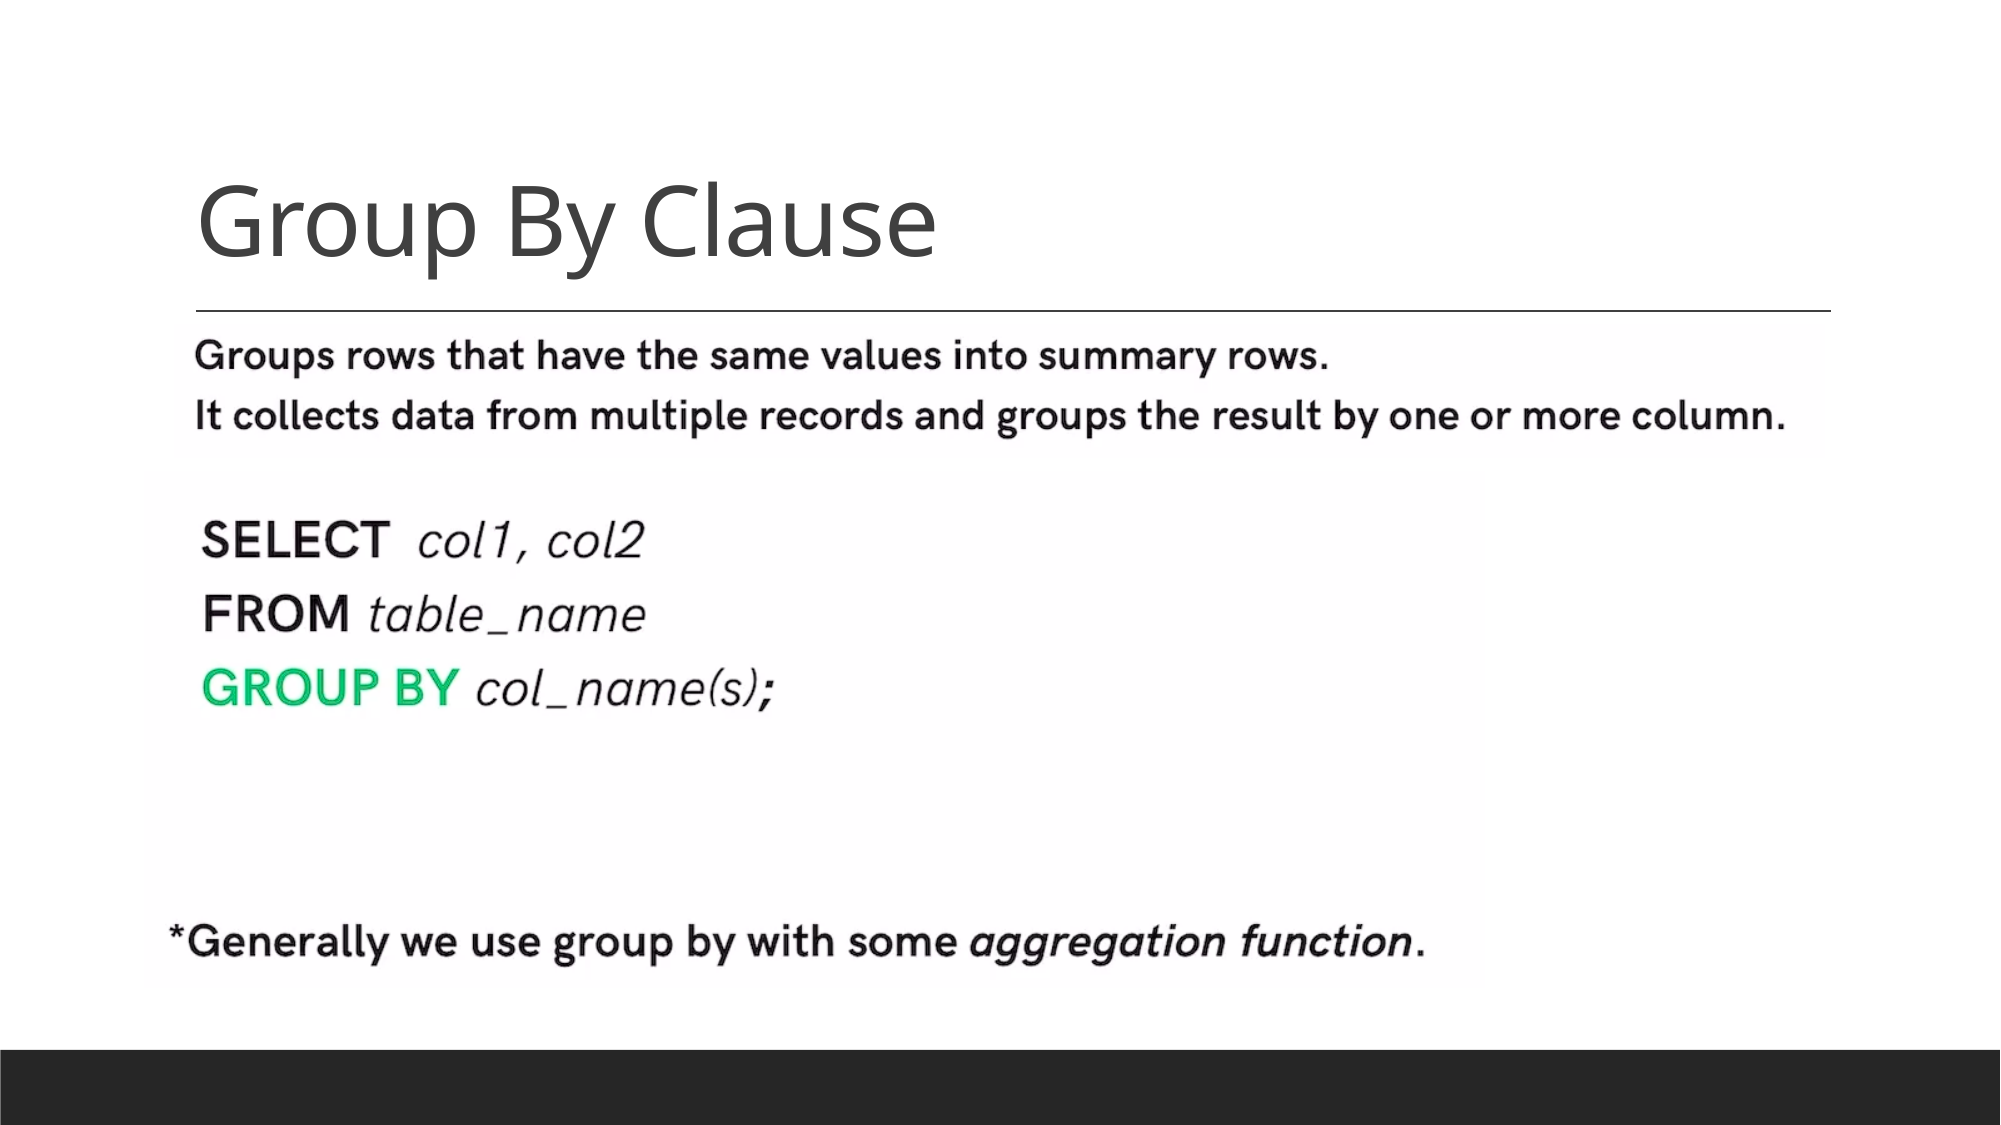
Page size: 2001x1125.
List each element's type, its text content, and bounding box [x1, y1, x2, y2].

picture [144, 470, 1486, 988]
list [174, 323, 1826, 459]
title Group By Clause [180, 47, 1830, 285]
